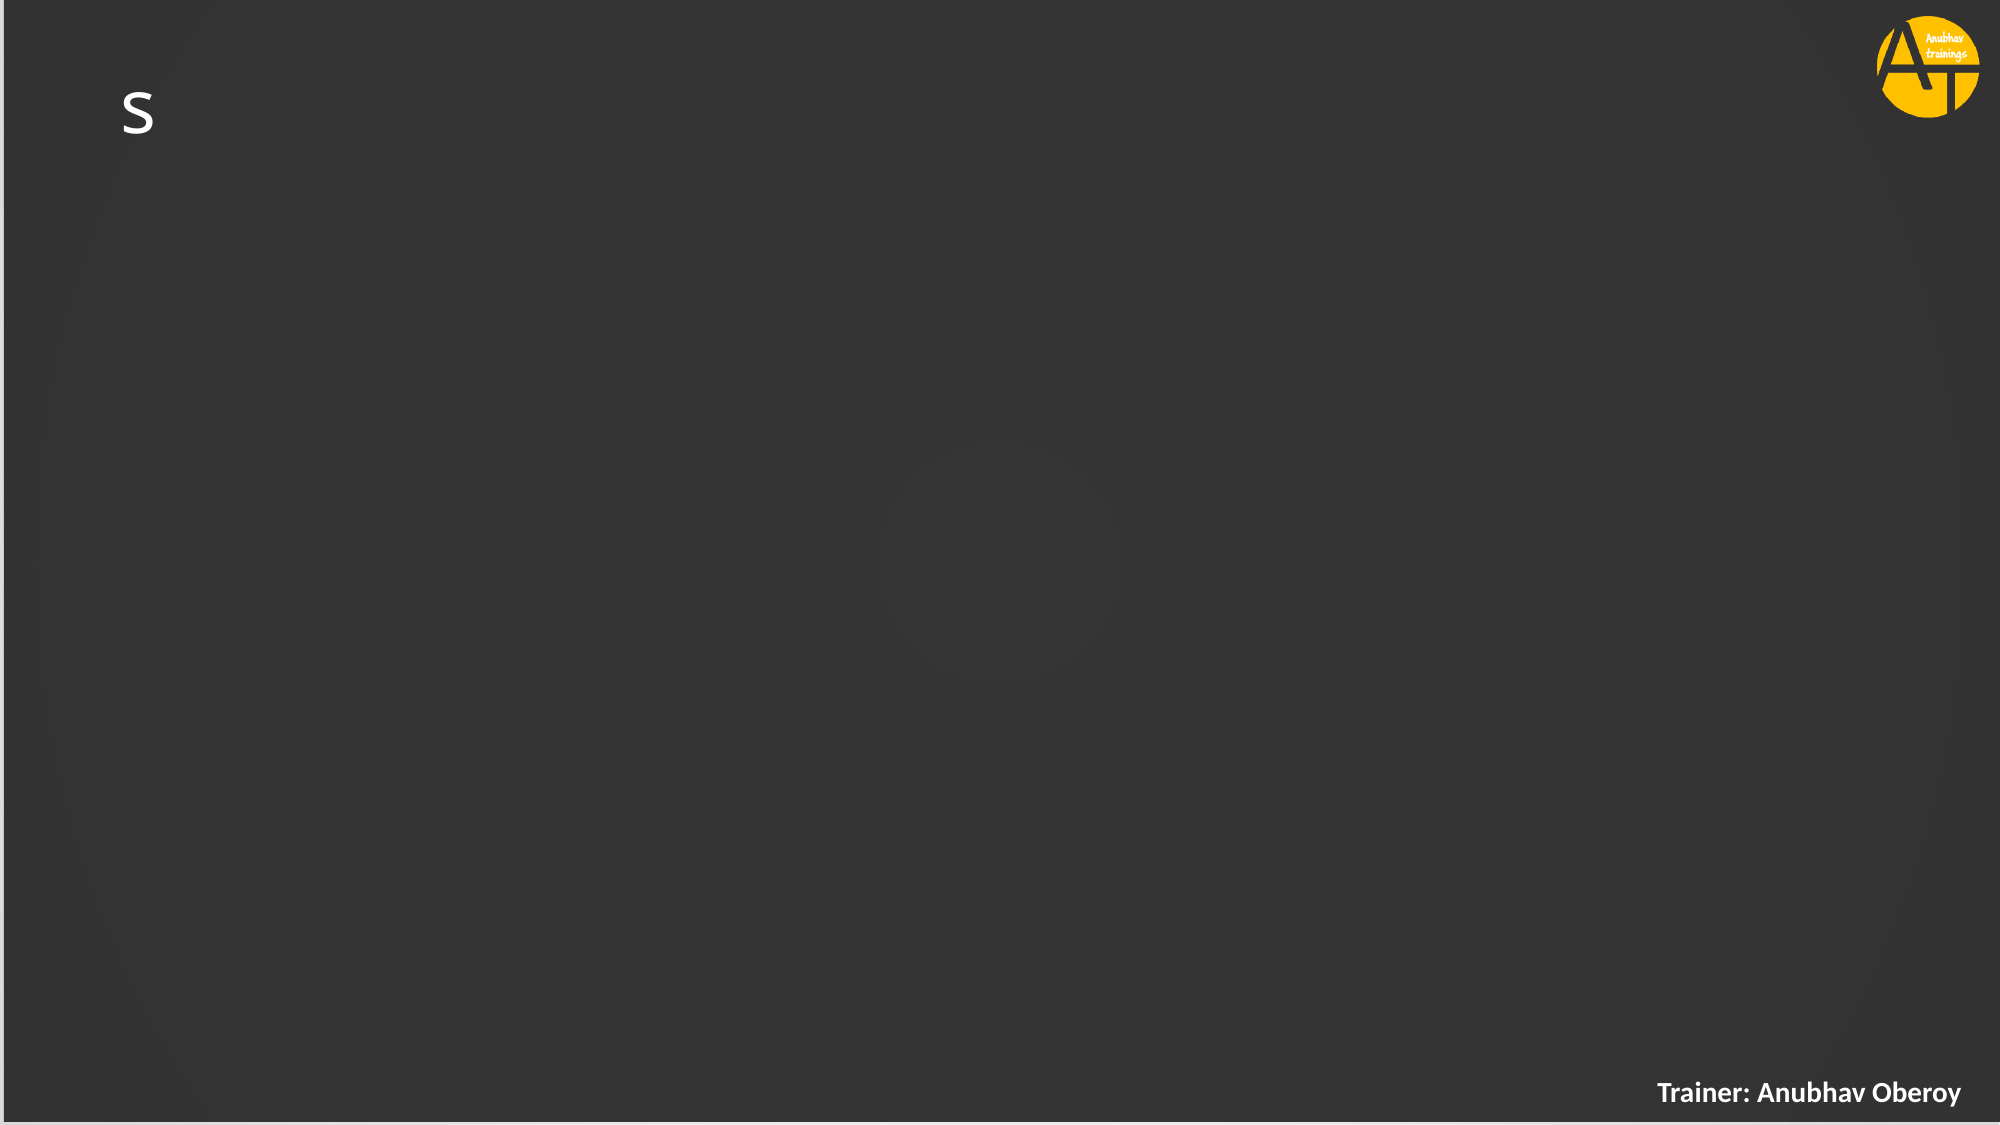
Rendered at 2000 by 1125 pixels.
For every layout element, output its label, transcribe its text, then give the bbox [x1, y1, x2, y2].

title s [99, 45, 1900, 162]
text_box [2, 0, 2000, 1124]
picture [1866, 9, 1985, 126]
footer Trainer: Anubhav Oberoy [1625, 1061, 1994, 1121]
